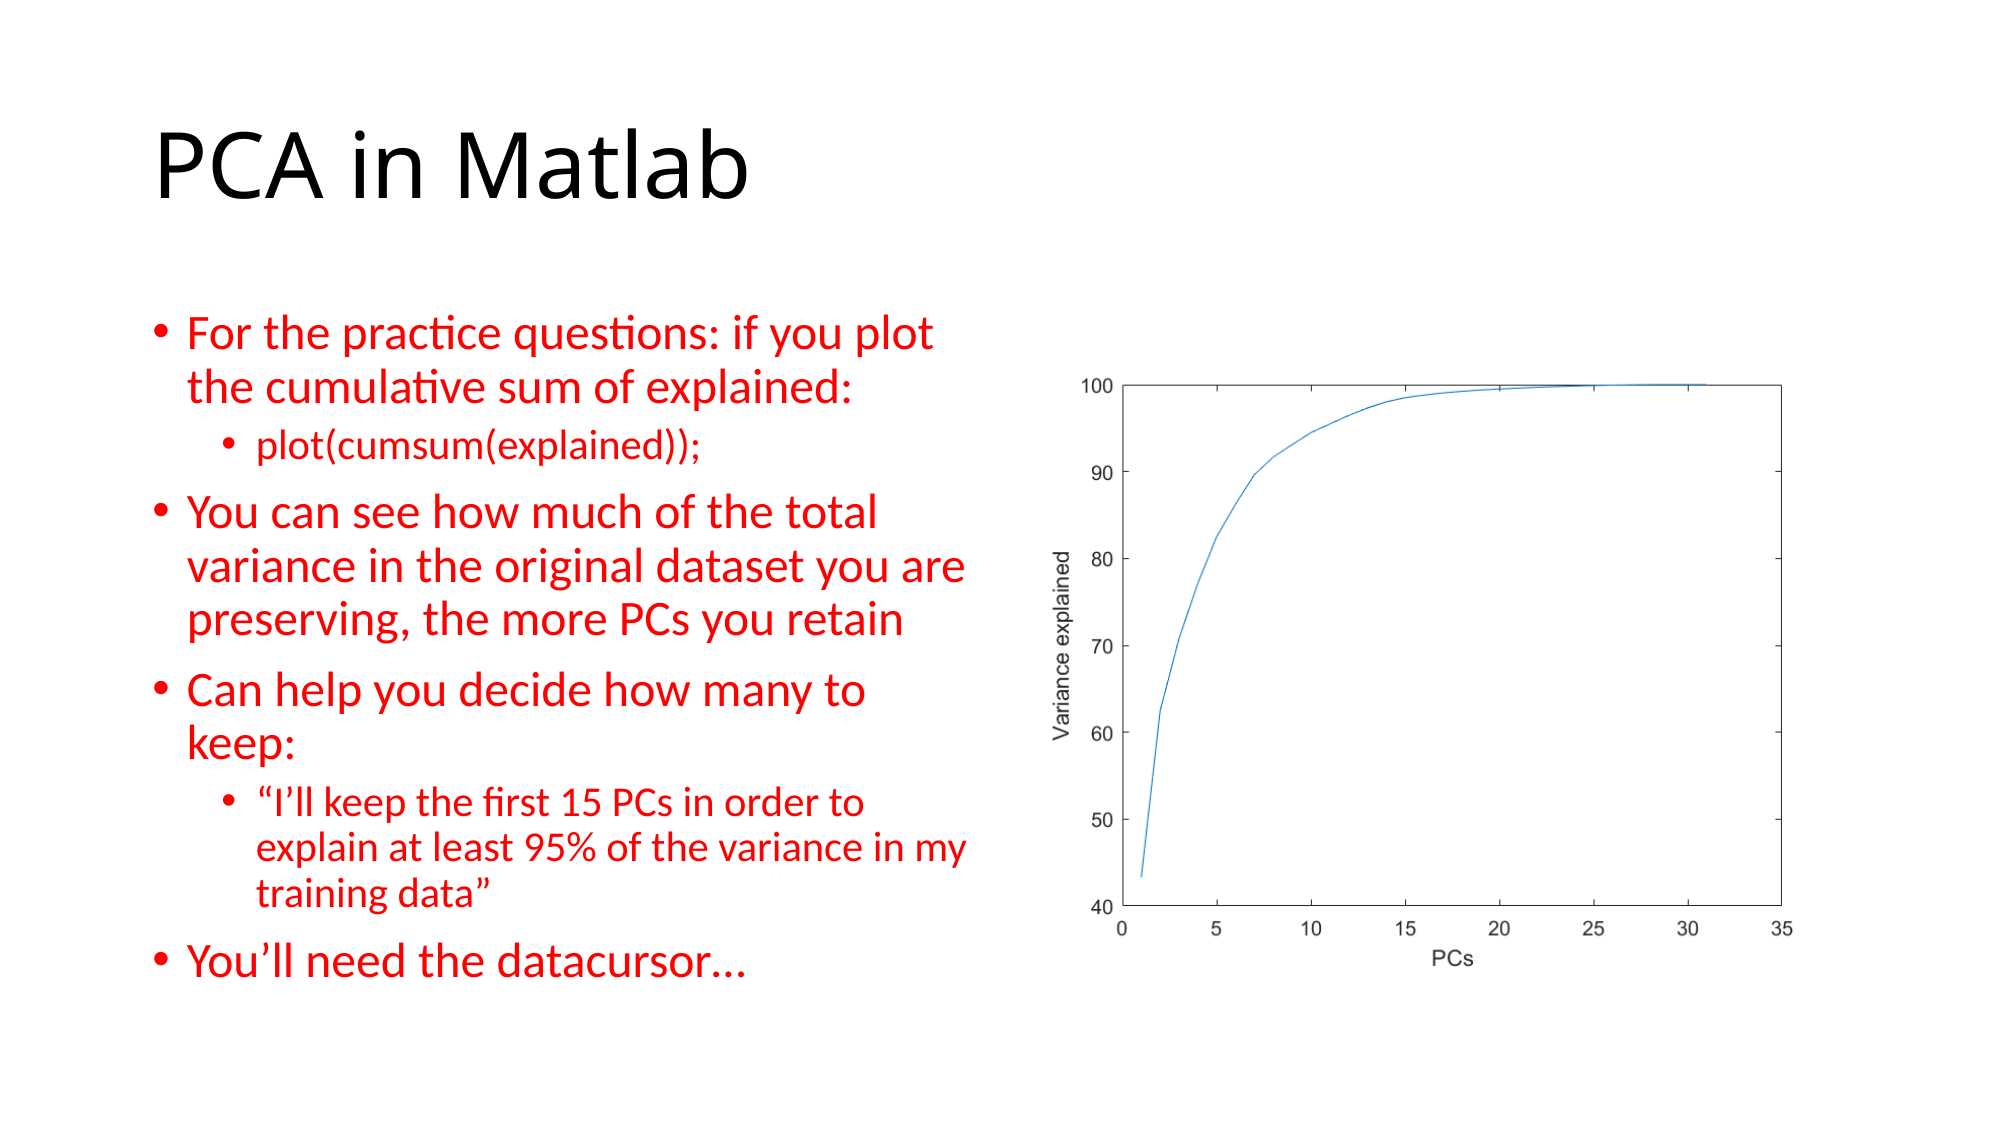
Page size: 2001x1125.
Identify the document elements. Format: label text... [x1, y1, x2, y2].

title PCA in Matlab [137, 59, 1863, 278]
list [1012, 337, 1863, 976]
list For the practice questions: if you plot the cumulative sum of explained: plot(cumsum(explained)); You can see how much of the total variance in the original dataset you are preserving, the more PCs you retain Can help you decide how many to keep: “I’ll keep the first 15 PCs in order to explain at least 95% of the variance in my training data” You’ll need the datacursor… [137, 299, 988, 1014]
